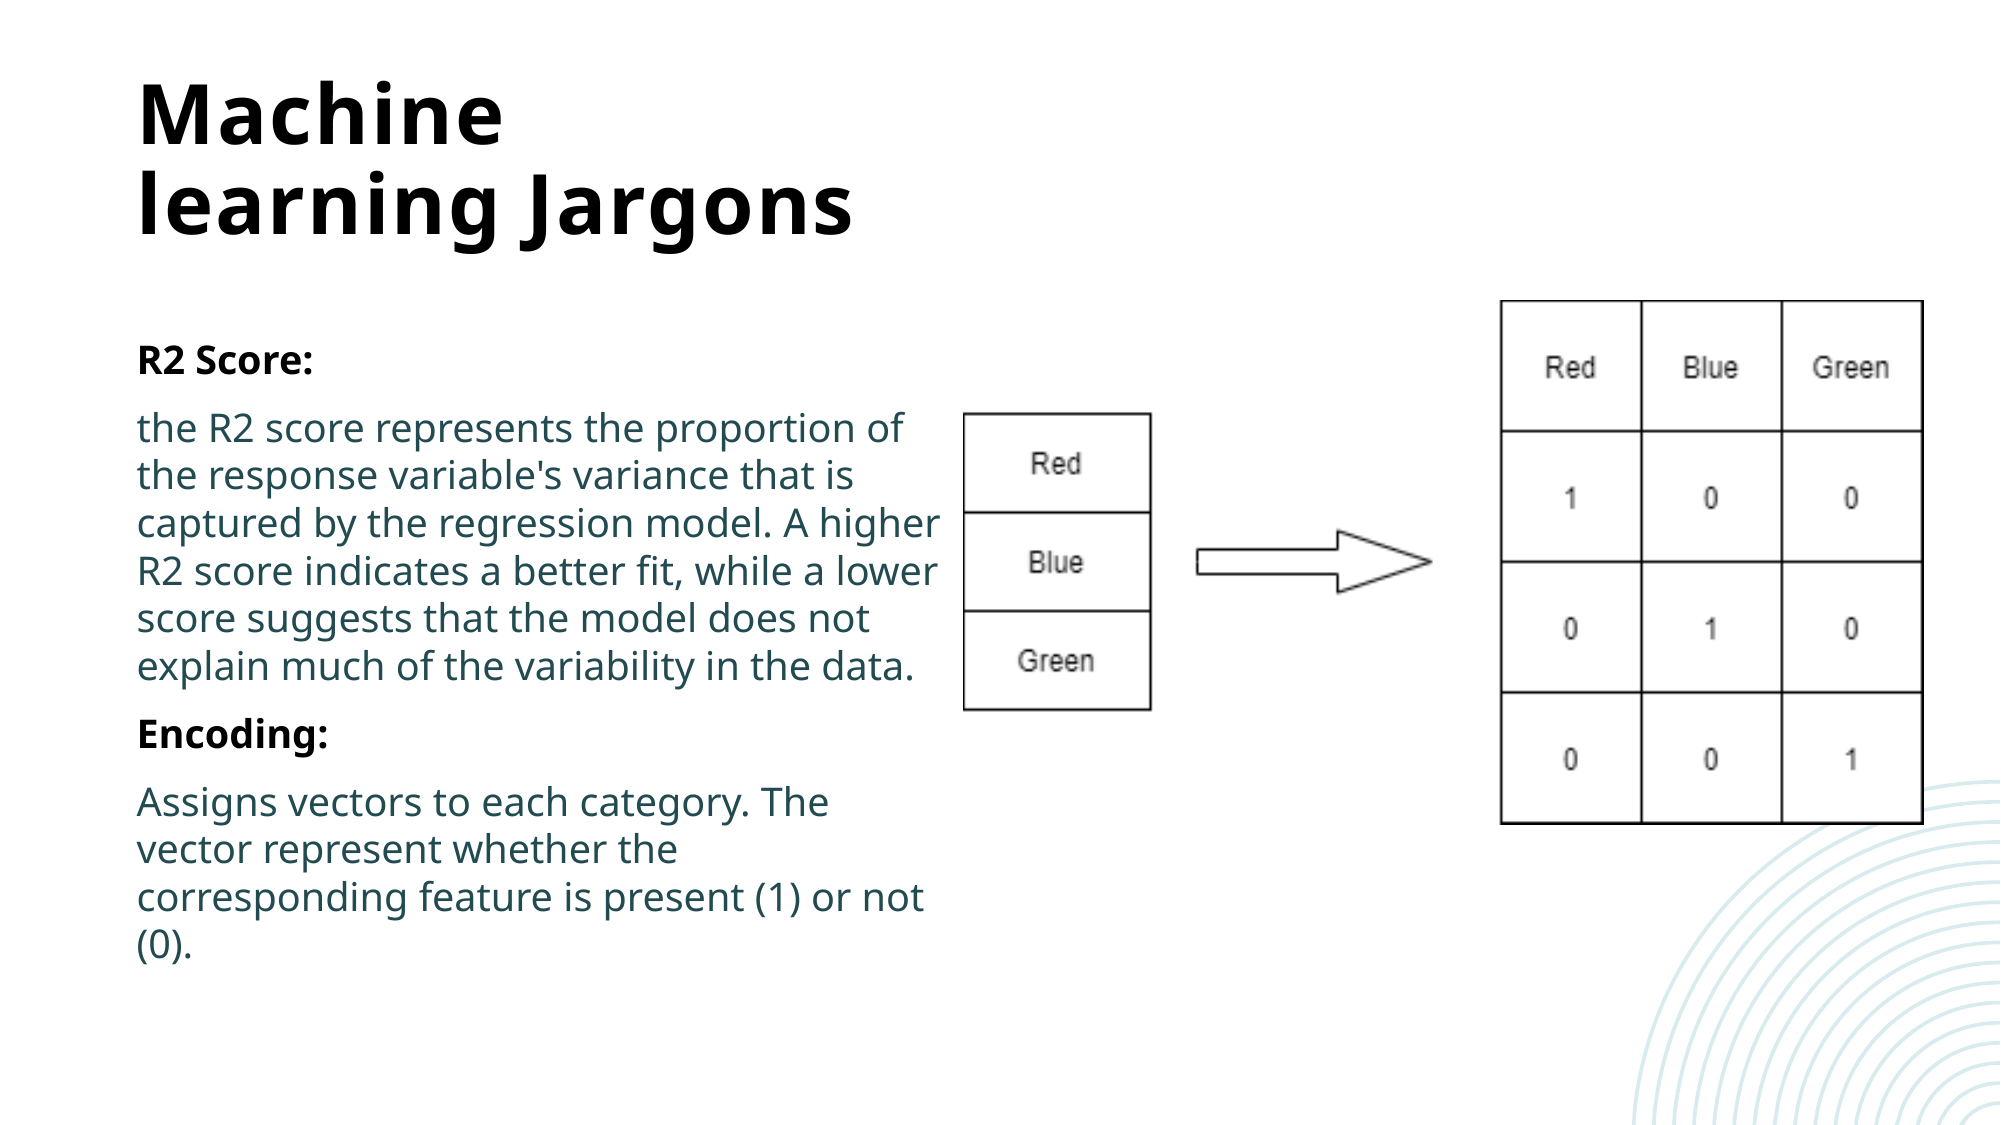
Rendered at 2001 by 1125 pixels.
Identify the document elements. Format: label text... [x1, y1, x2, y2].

picture [963, 300, 1924, 825]
list R2 Score: the R2 score represents the proportion of the response variable's variance that is captured by the regression model. A higher R2 score indicates a better fit, while a lower score suggests that the model does not explain much of the variability in the data.​ Encoding: Assigns vectors to each category. The vector represent whether the corresponding feature is present (1) or not (0). [121, 327, 964, 1125]
title Machine learning Jargons [121, 61, 882, 261]
